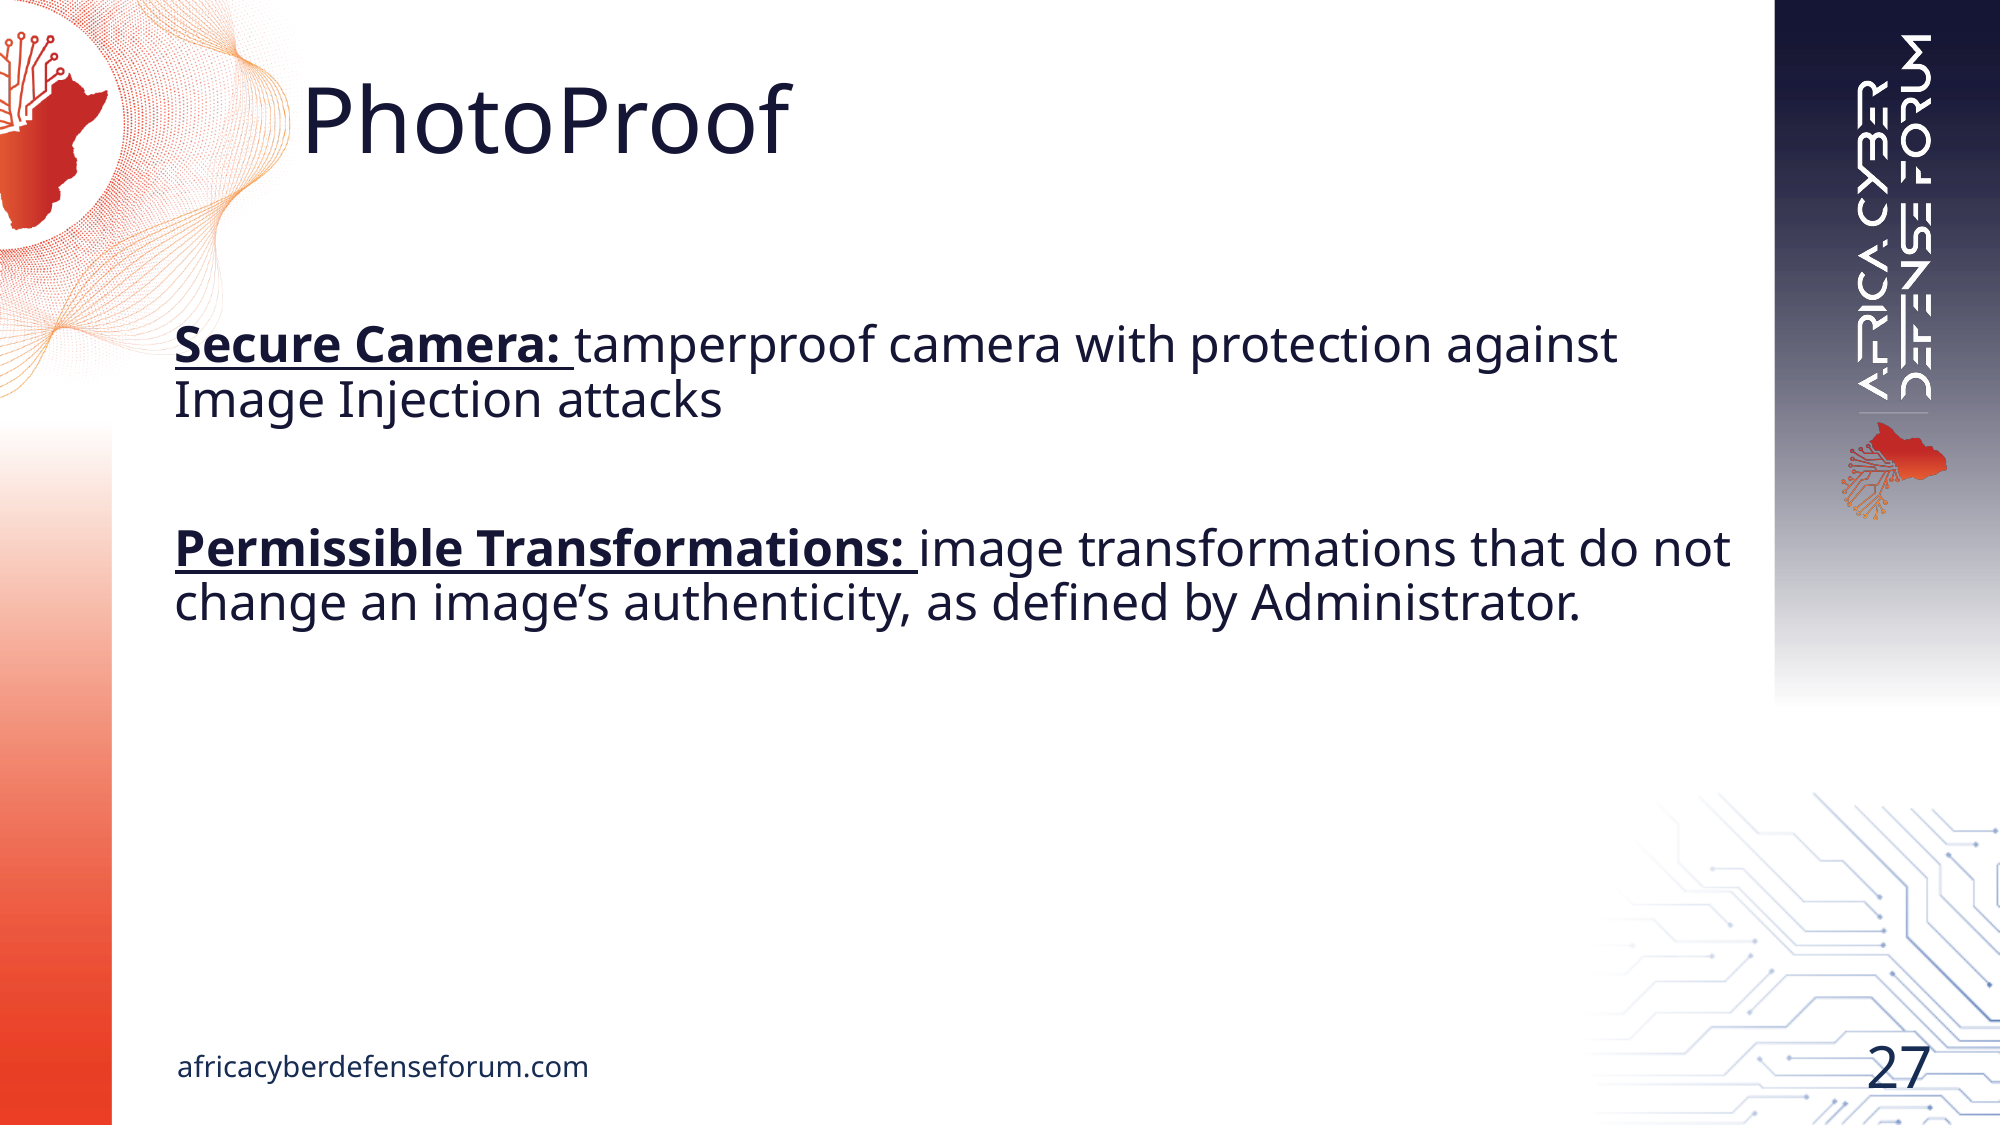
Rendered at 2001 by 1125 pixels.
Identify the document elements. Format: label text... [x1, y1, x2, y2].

list Secure Camera: tamperproof camera with protection against Image Injection attacks Permissible Transformations: image transformations that do not change an image’s authenticity, as defined by Administrator. [174, 319, 1750, 663]
title PhotoProof [300, 14, 1850, 233]
picture [0, 422, 112, 1125]
picture [1422, 757, 2000, 1125]
picture [1774, 0, 2000, 707]
picture [0, 0, 313, 398]
